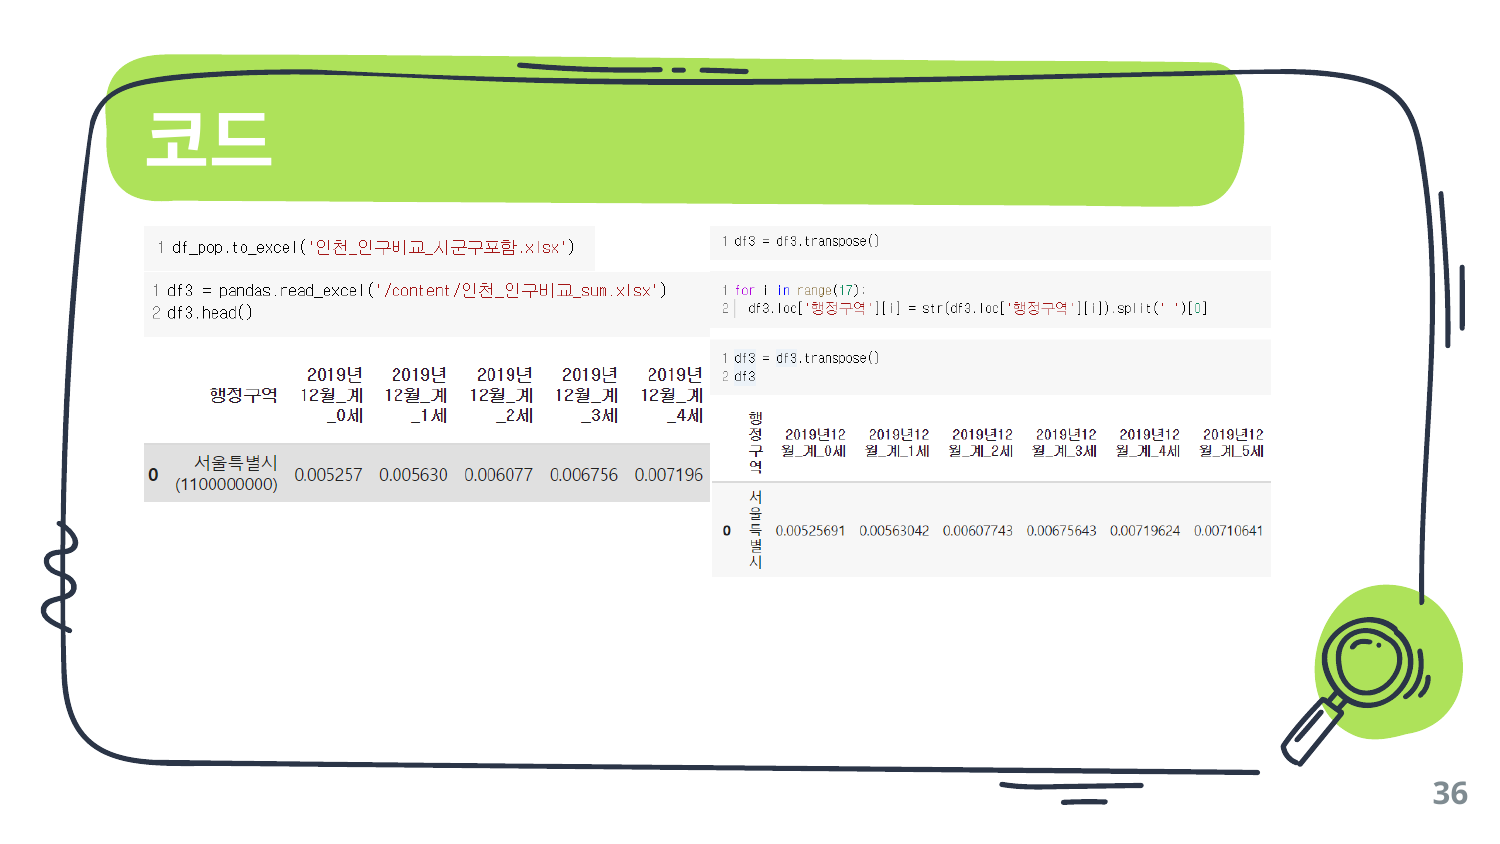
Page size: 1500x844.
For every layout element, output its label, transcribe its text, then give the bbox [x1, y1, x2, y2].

slide_number 36 [1378, 769, 1469, 820]
text_box [1403, 648, 1424, 700]
text_box [1418, 674, 1431, 698]
text_box [1280, 617, 1414, 767]
picture [144, 226, 1271, 581]
title 코드 [144, 112, 1200, 178]
